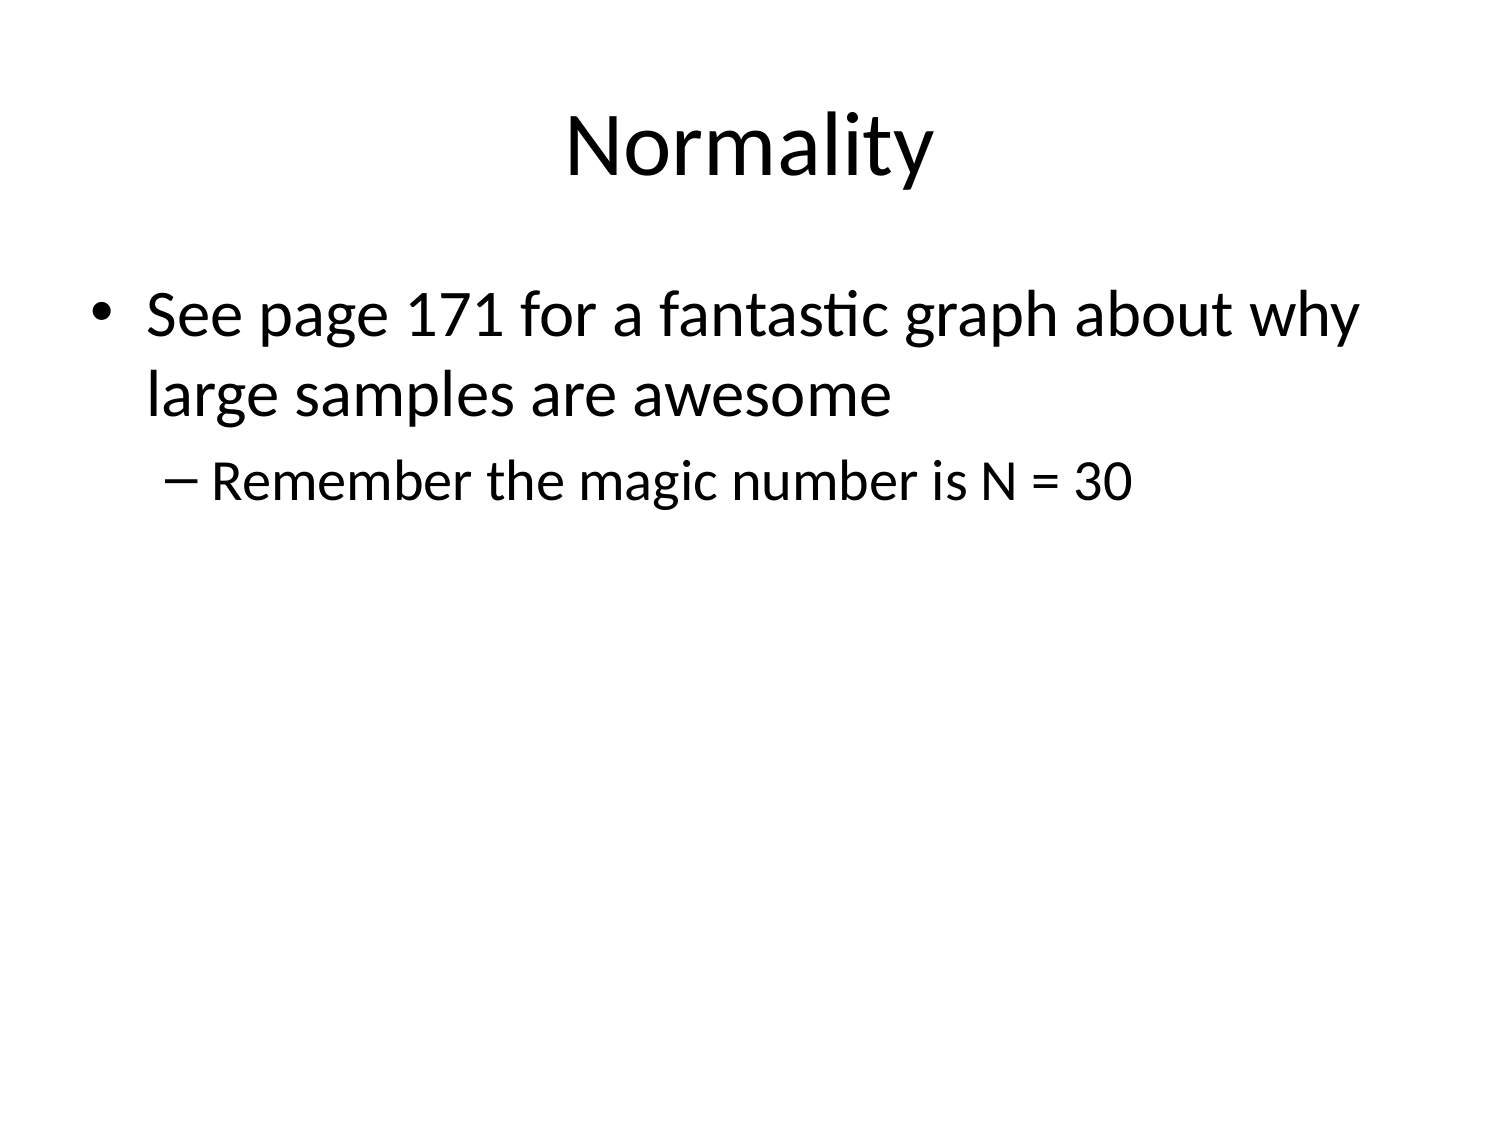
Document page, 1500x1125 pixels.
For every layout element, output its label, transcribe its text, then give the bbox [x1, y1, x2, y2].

list See page 171 for a fantastic graph about why large samples are awesome Remember the magic number is N = 30 [75, 262, 1425, 1005]
title Normality [75, 45, 1425, 233]
